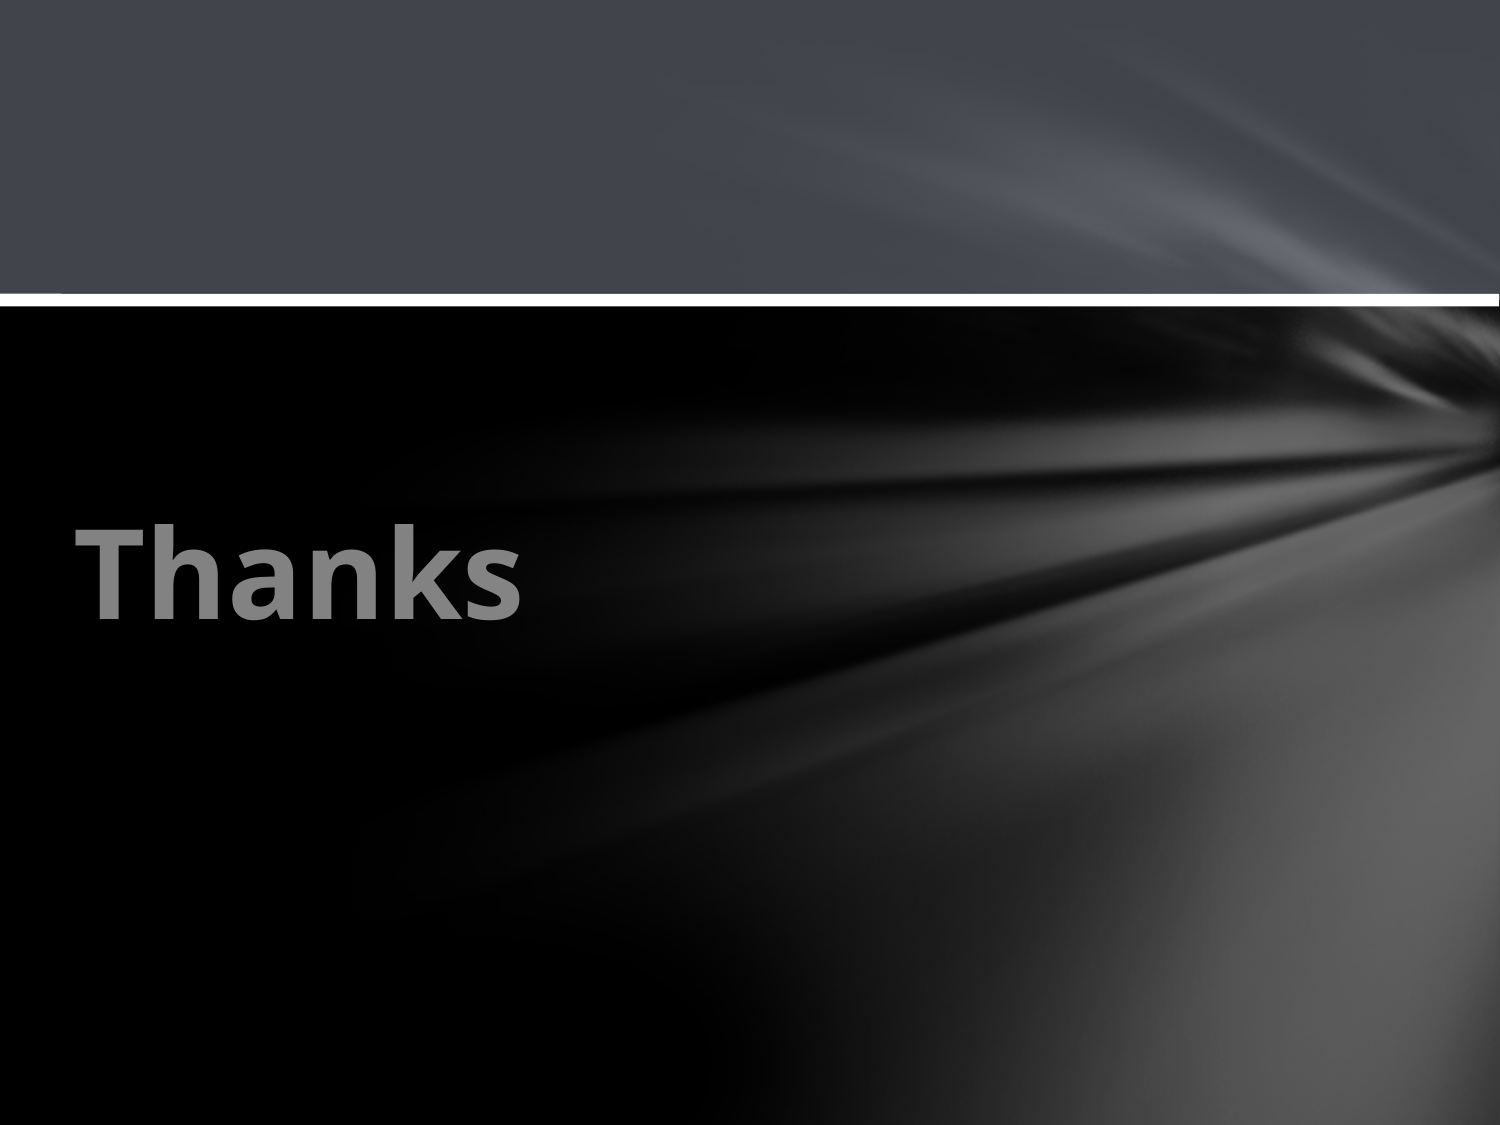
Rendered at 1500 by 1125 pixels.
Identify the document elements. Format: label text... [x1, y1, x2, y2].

title Thanks [58, 326, 1443, 652]
